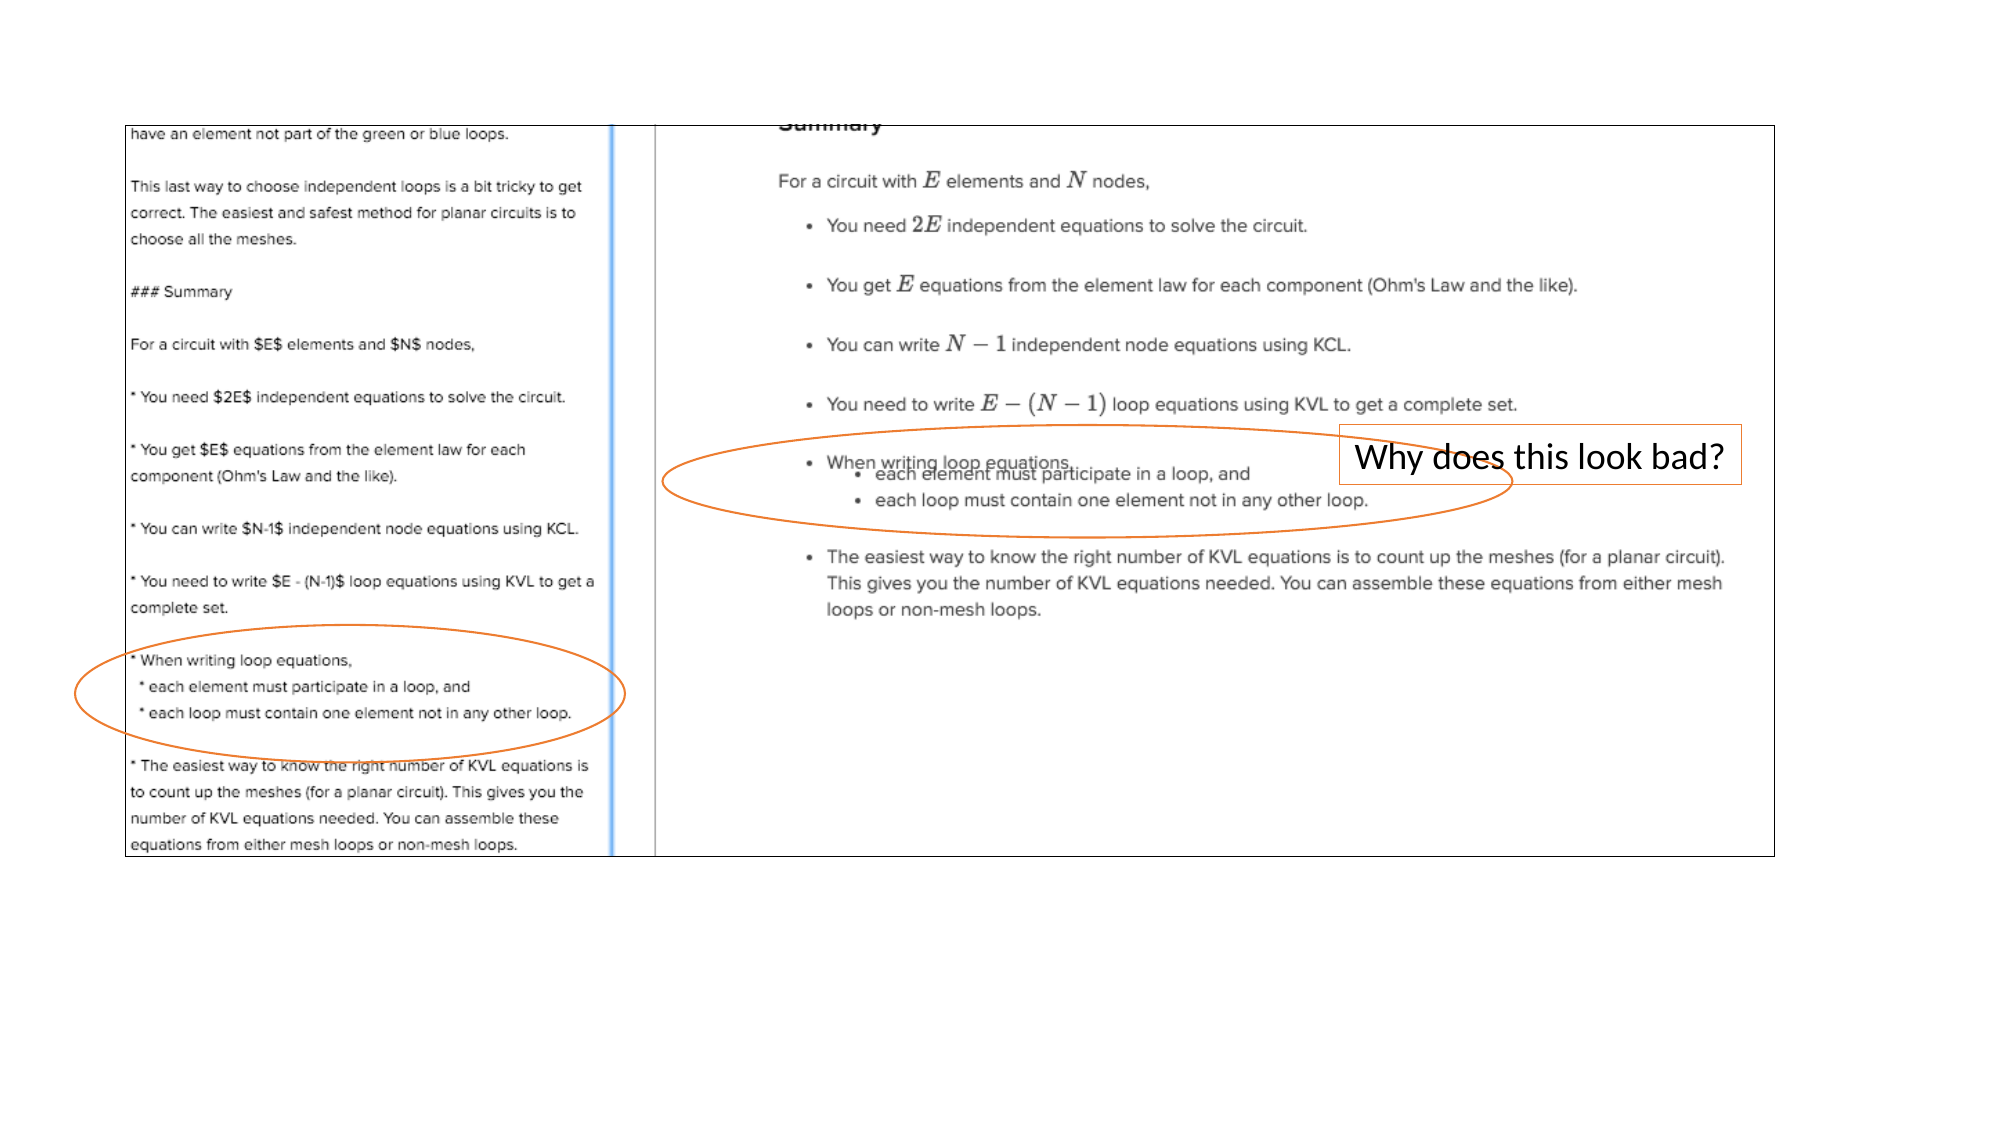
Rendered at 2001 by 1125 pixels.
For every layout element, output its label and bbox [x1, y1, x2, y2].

text_box [73, 653, 124, 734]
picture [124, 124, 1775, 857]
